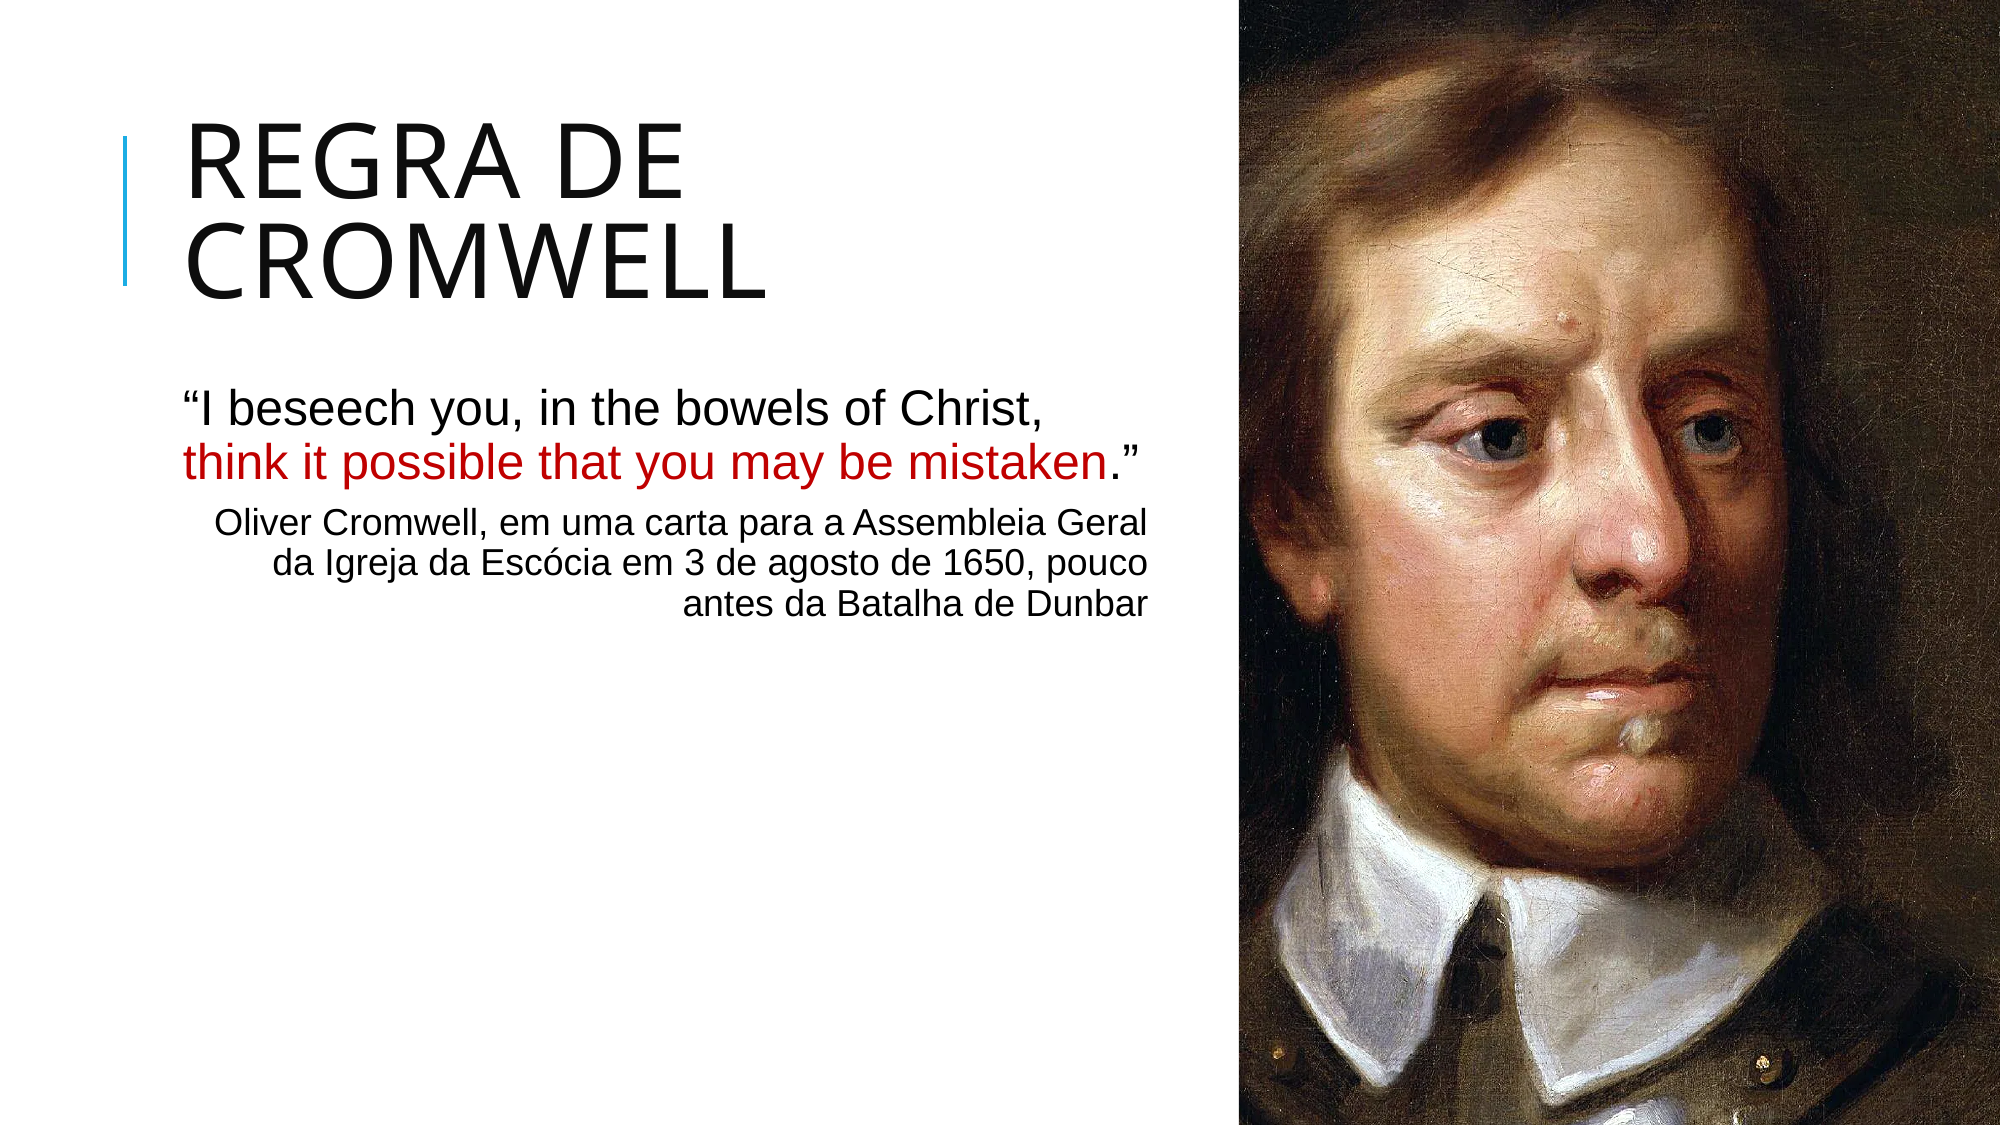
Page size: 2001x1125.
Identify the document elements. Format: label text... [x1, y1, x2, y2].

title Regra de cromwell [168, 96, 1164, 342]
list “I beseech you, in the bowels of Christ, think it possible that you may be mistaken.” Oliver Cromwell, em uma carta para a Assembleia Geral da Igreja da Escócia em 3 de agosto de 1650, pouco antes da Batalha de Dunbar [168, 375, 1164, 1035]
picture [1238, 0, 2000, 1125]
